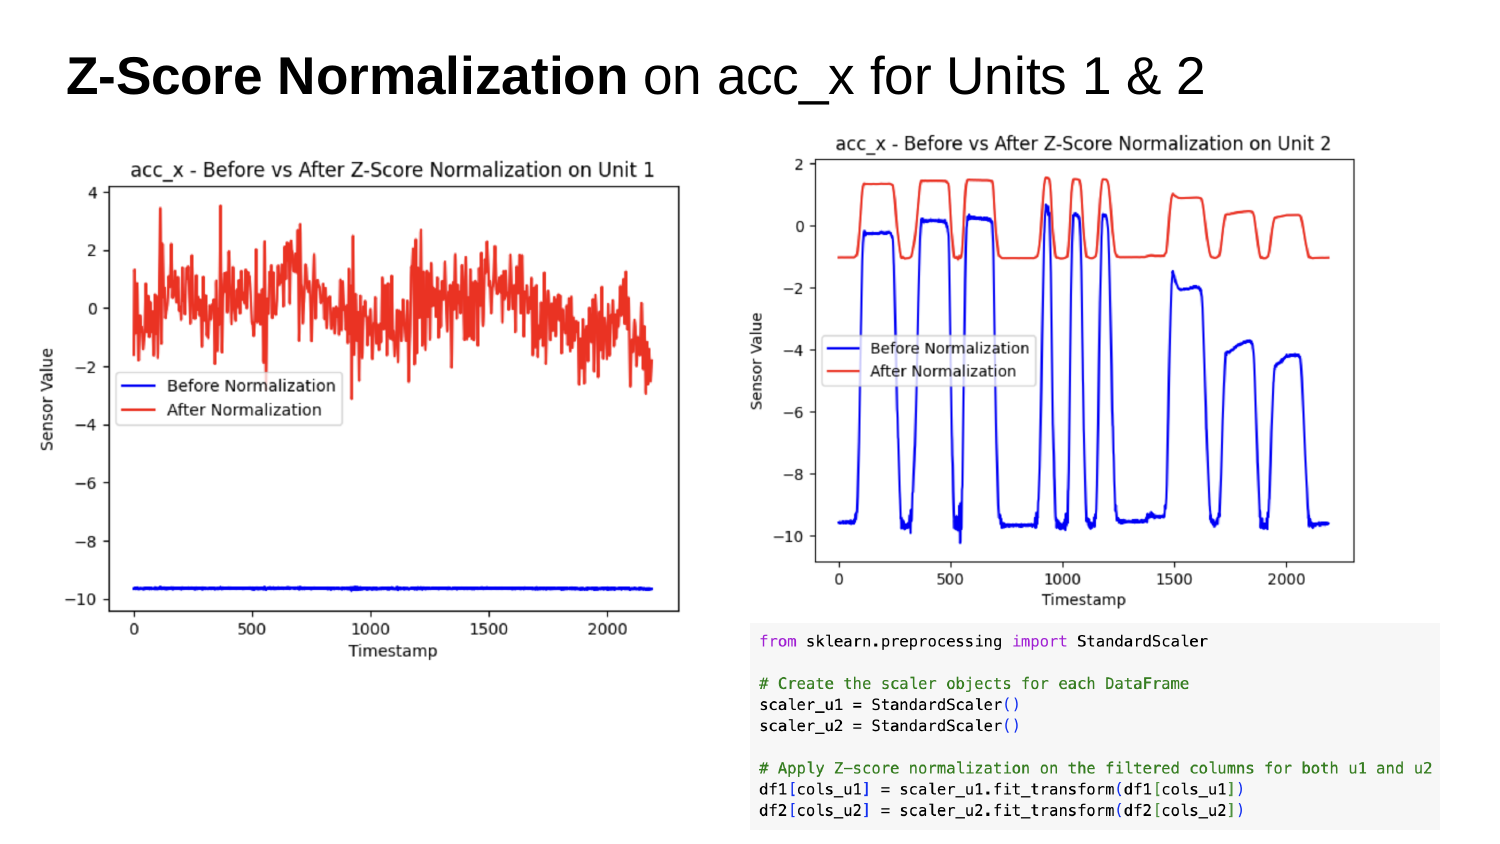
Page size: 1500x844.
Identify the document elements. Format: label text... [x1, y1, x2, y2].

title Z-Score Normalization on acc_x for Units 1 & 2 [51, 26, 1449, 121]
picture [21, 144, 702, 674]
picture [730, 120, 1440, 831]
